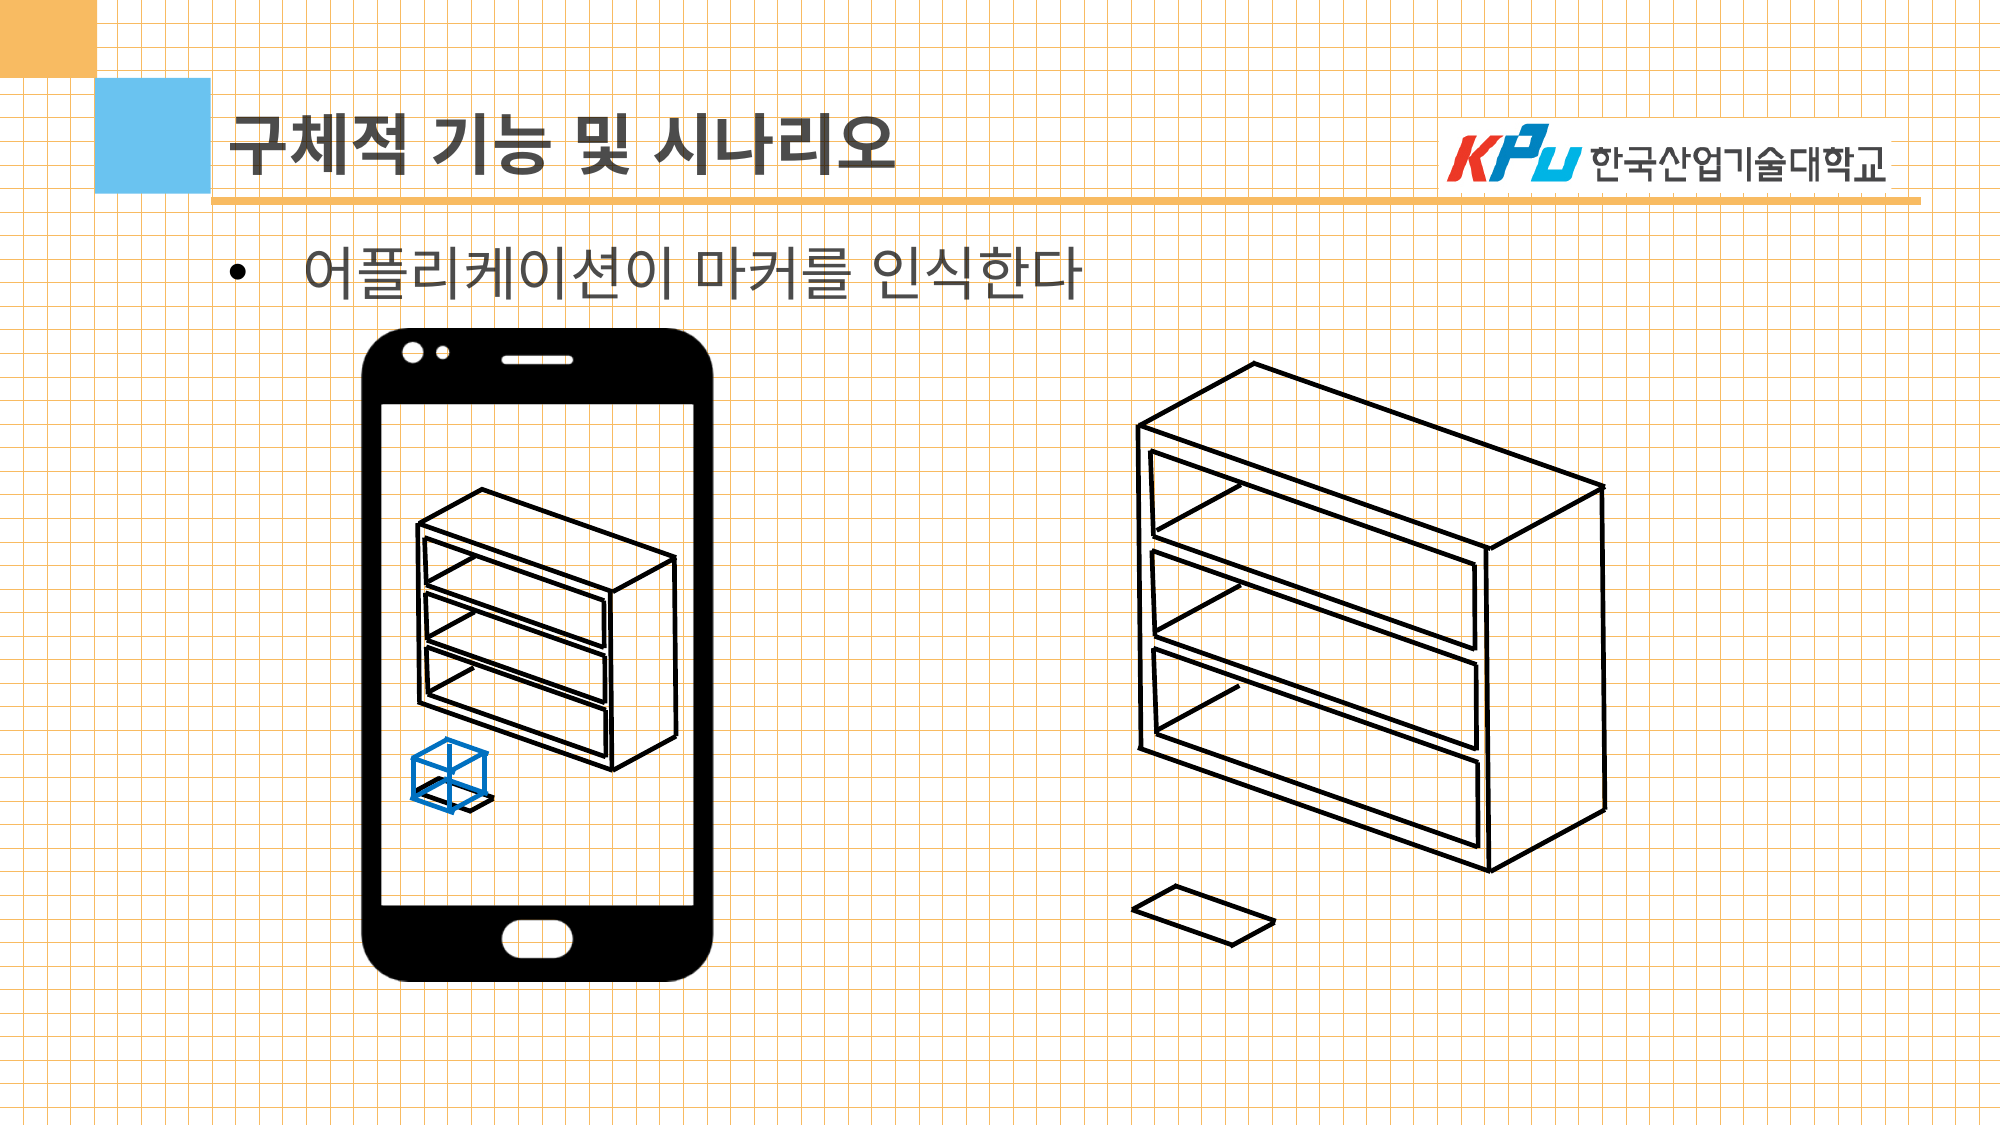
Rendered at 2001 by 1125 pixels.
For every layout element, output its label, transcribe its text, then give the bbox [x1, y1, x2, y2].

picture [1438, 118, 1892, 193]
text_box [0, 0, 2000, 1125]
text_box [0, 0, 213, 194]
text_box 어플리케이션이 마커를 인식한다 [212, 229, 1492, 315]
text_box 구체적 기능 및 시나리오 [213, 95, 1018, 190]
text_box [210, 328, 1605, 982]
